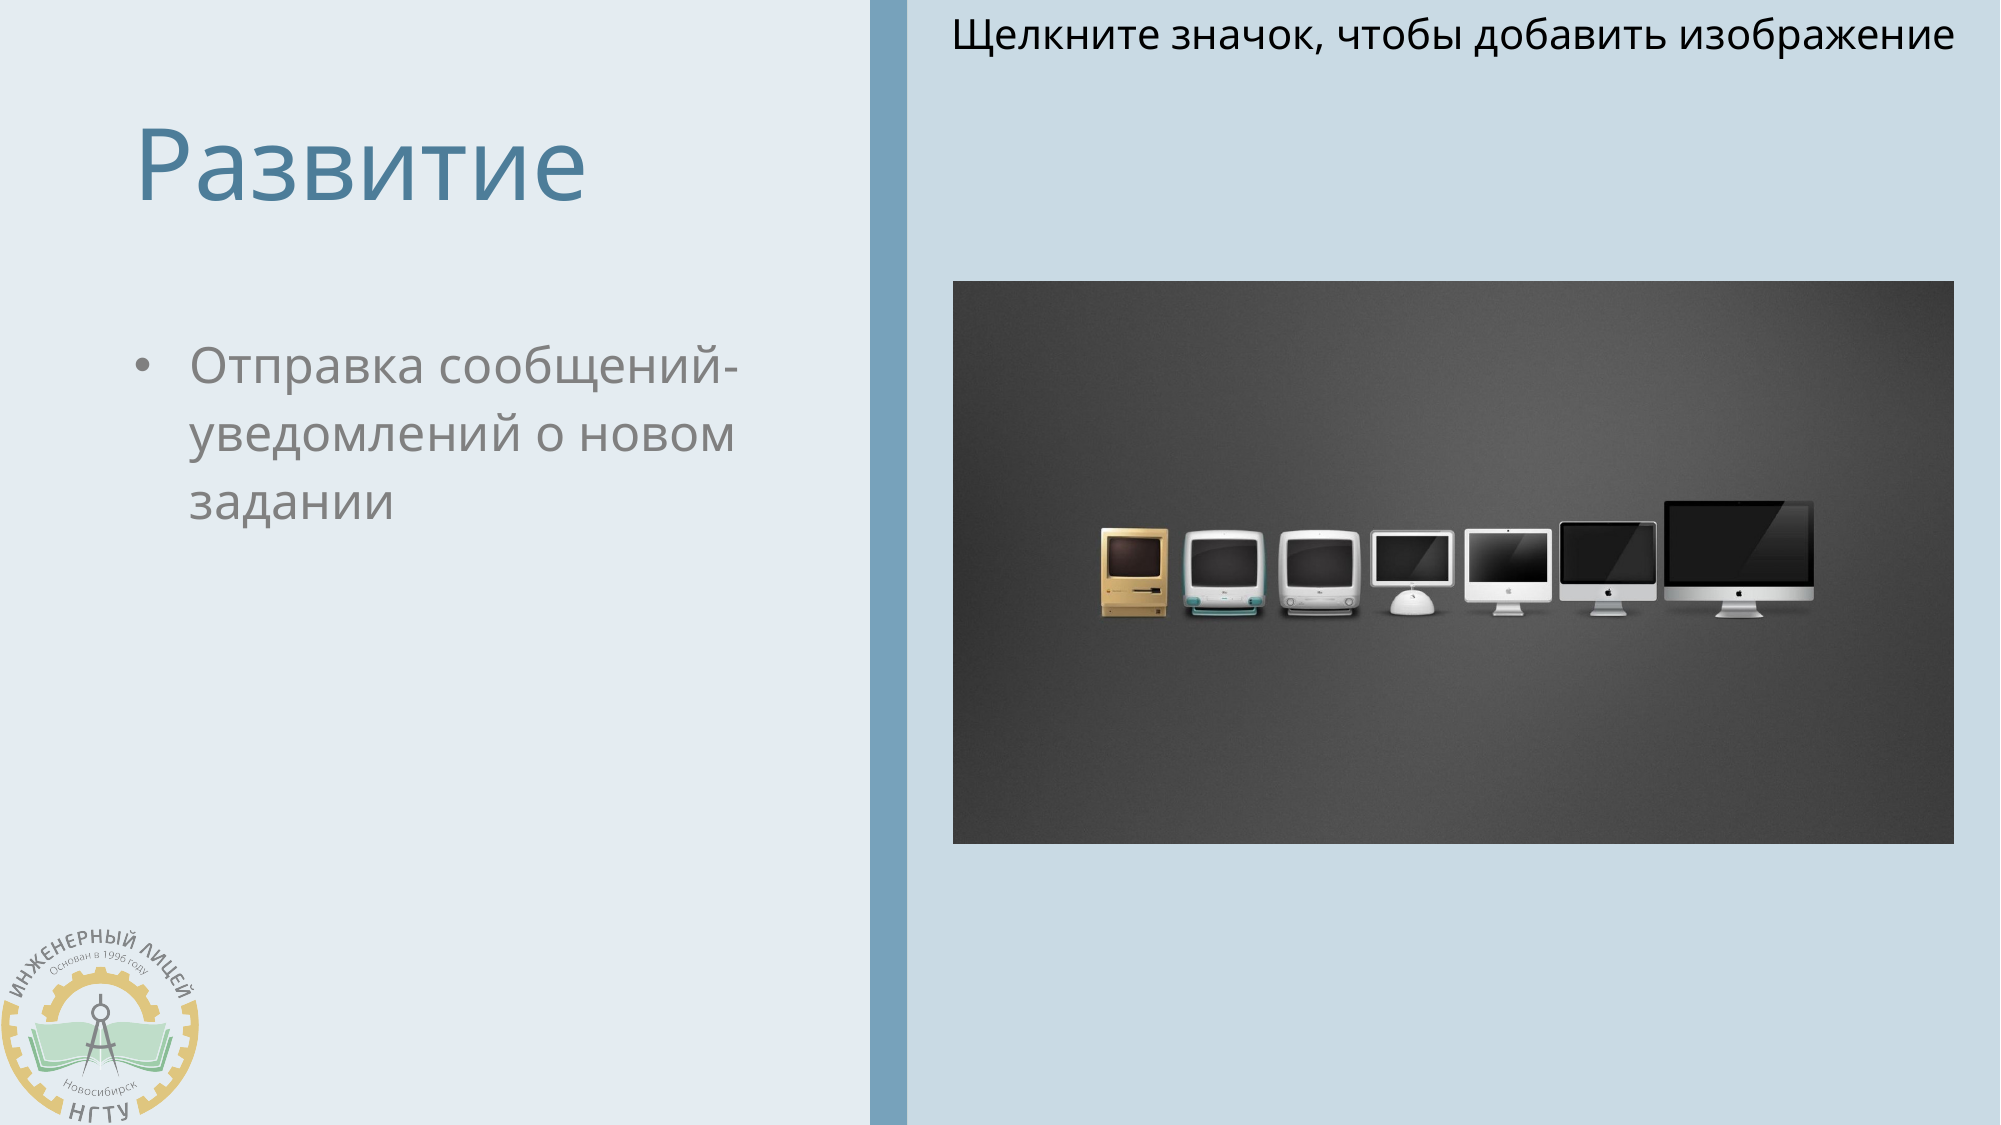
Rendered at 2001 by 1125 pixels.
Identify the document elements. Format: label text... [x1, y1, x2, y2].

title Развитие [118, 112, 752, 252]
picture [1, 929, 199, 1123]
list Отправка сообщений-уведомлений о новом задании [118, 318, 838, 970]
picture [907, 0, 2000, 1125]
